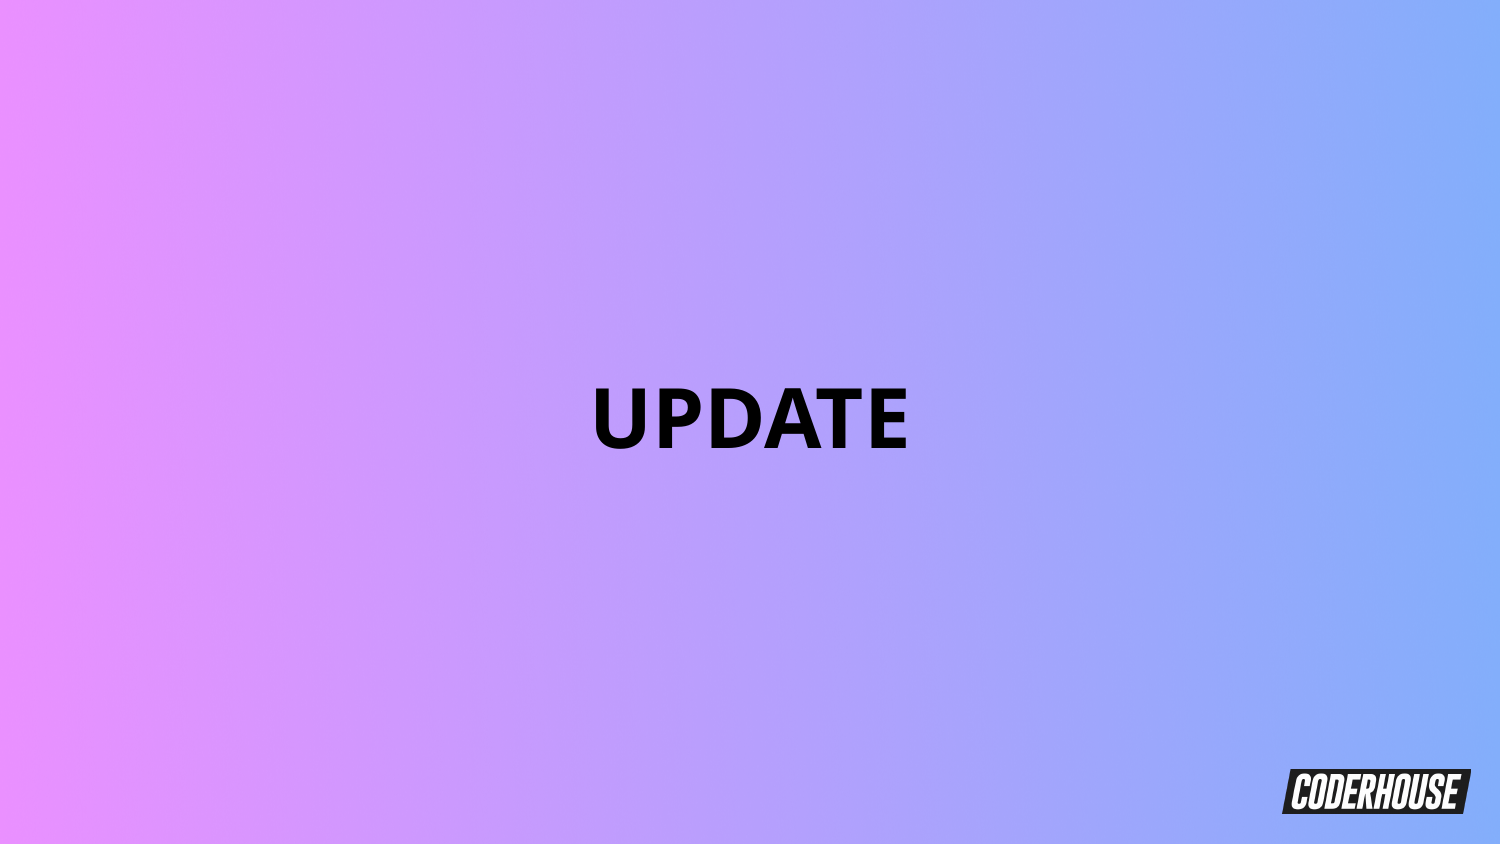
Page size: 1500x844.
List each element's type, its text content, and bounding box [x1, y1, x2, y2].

picture [0, 0, 1500, 844]
text_box UPDATE [239, 361, 1261, 482]
